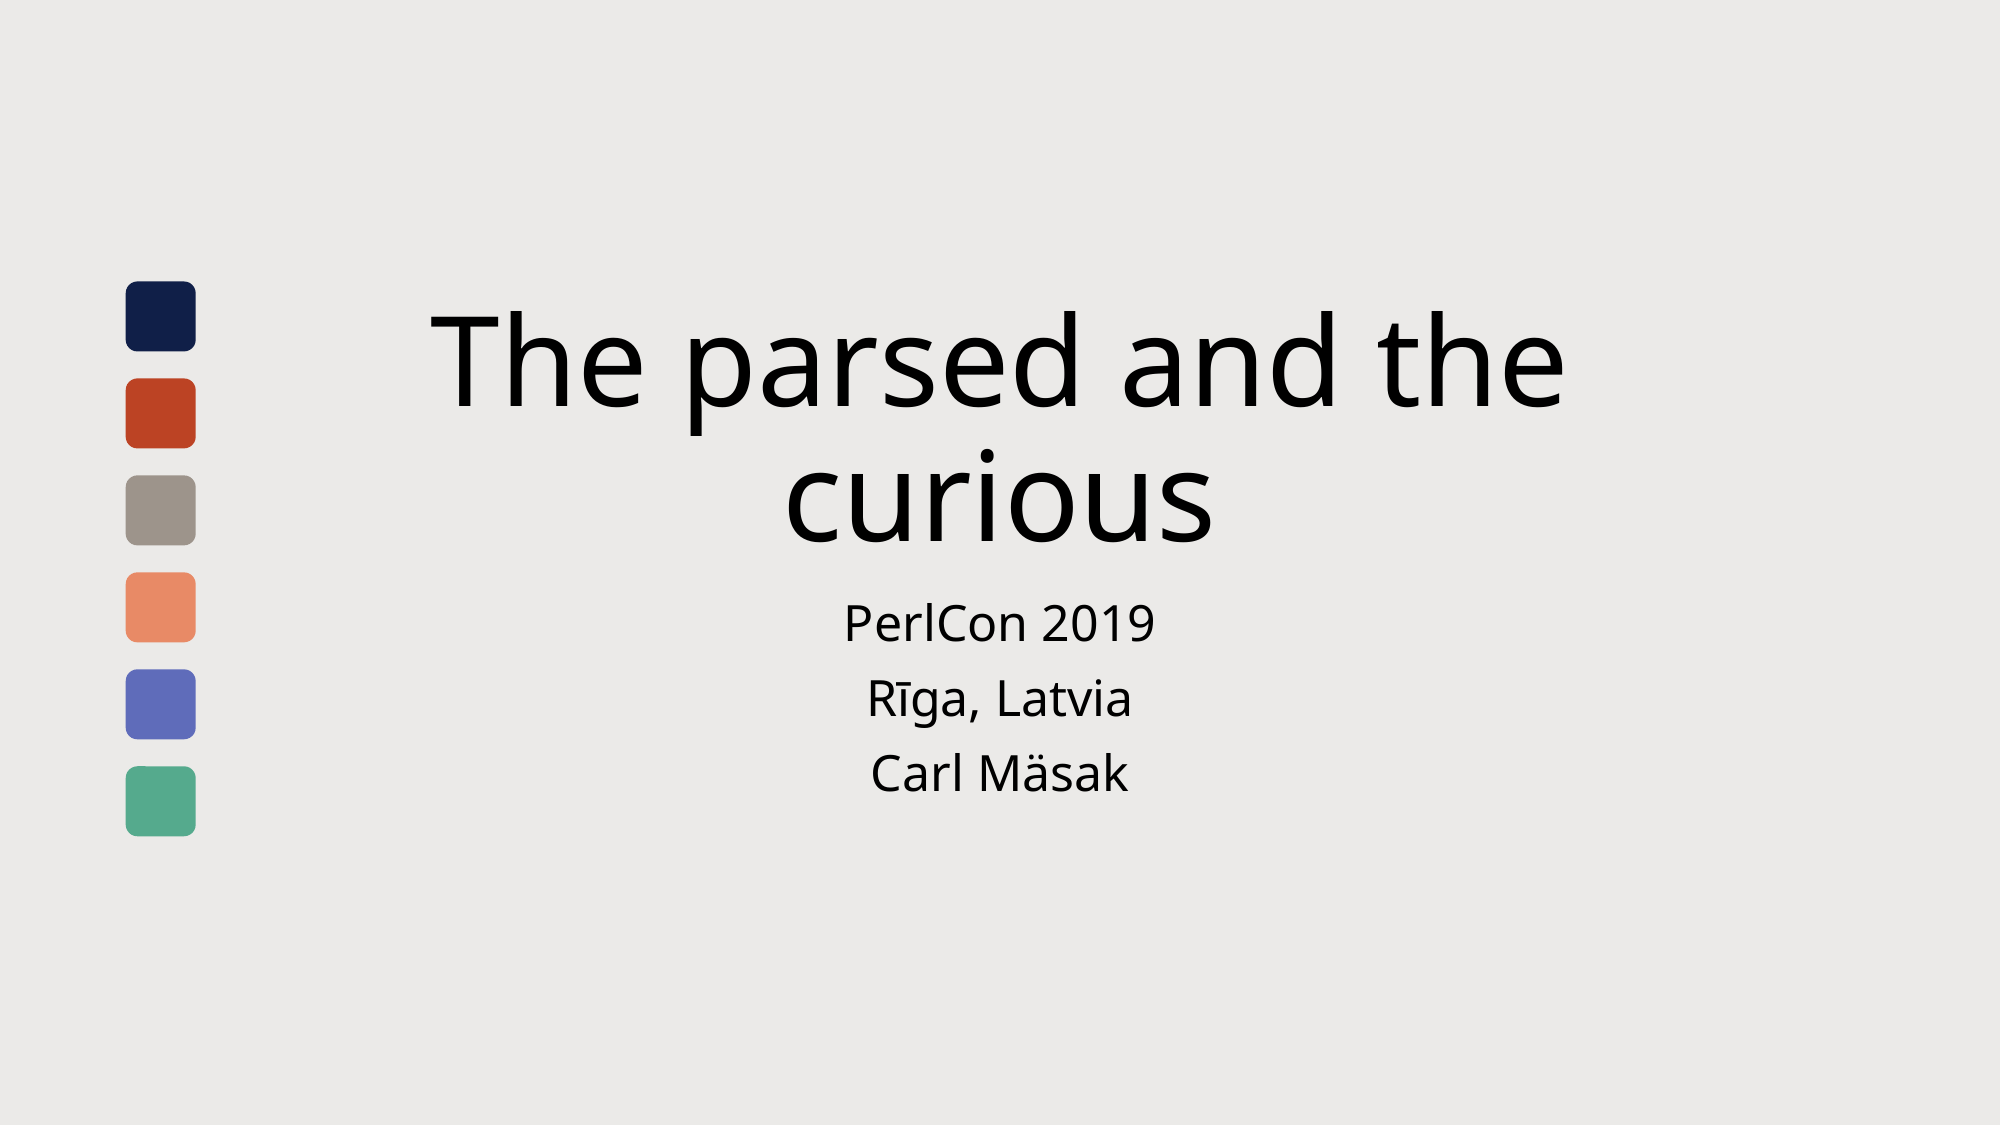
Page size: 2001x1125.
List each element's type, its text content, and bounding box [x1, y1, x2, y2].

text_box [124, 668, 197, 741]
text_box [124, 571, 197, 644]
text_box [124, 377, 197, 450]
subtitle PerlCon 2019 Rīga, Latvia Carl Mäsak [249, 590, 1750, 863]
text_box [124, 280, 197, 353]
title The parsed and the curious [249, 184, 1750, 576]
text_box [124, 765, 197, 838]
text_box [124, 474, 197, 547]
